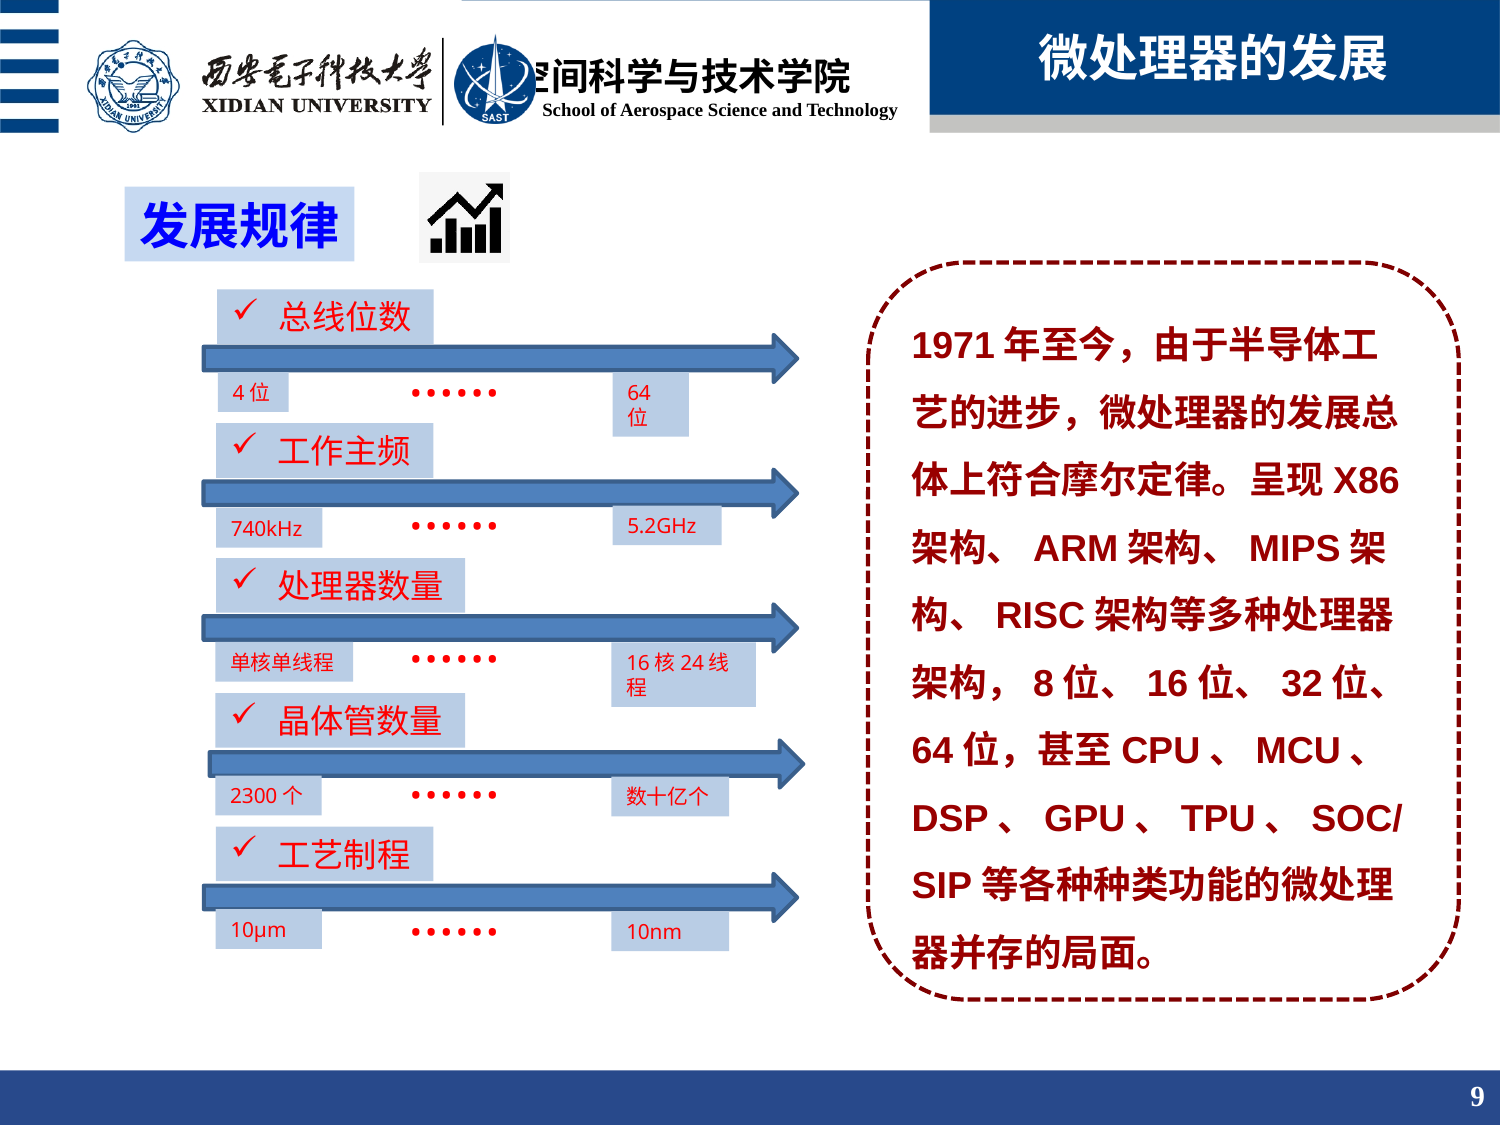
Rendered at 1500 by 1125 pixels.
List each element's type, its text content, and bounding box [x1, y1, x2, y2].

text_box 5.2GHz [612, 505, 722, 546]
text_box 发展规律 [124, 186, 355, 262]
text_box 数十亿个 [611, 776, 730, 817]
text_box 2300个 [215, 775, 322, 816]
text_box [571, 467, 800, 519]
text_box [201, 883, 393, 912]
text_box 4位 [217, 372, 289, 412]
text_box 总线位数 [217, 289, 434, 344]
text_box 1971年至今，由于半导体工艺的进步，微处理器的发展总体上符合摩尔定律。呈现X86架构、ARM架构、MIPS架构、RISC架构等多种处理器架构，8位、16位、32位、64位，甚至CPU、MCU、DSP、GPU、TPU、SOC/SIP等各种种类功能的微处理器并存的局面。 [865, 260, 1461, 1002]
text_box 处理器数量 [216, 558, 466, 613]
text_box [571, 871, 800, 924]
text_box 10nm [611, 911, 730, 952]
text_box [201, 479, 393, 508]
text_box [571, 602, 800, 654]
text_box …… [393, 330, 571, 416]
text_box 16核24线程 [611, 642, 756, 707]
text_box 单核单线程 [215, 641, 354, 682]
text_box …… [393, 733, 571, 818]
text_box [571, 332, 800, 385]
text_box 晶体管数量 [215, 693, 466, 748]
text_box 工作主频 [216, 423, 434, 478]
text_box …… [393, 869, 571, 955]
text_box 64位 [612, 372, 689, 437]
text_box 工艺制程 [215, 826, 434, 882]
text_box 740kHz [216, 507, 323, 548]
text_box …… [393, 597, 571, 682]
text_box [201, 614, 393, 642]
text_box [571, 738, 806, 790]
text_box 微处理器的发展 [927, 0, 1500, 114]
text_box [201, 344, 393, 373]
text_box …… [393, 463, 571, 549]
text_box 10μm [215, 909, 322, 949]
picture [0, 0, 1500, 1070]
text_box [207, 750, 393, 778]
